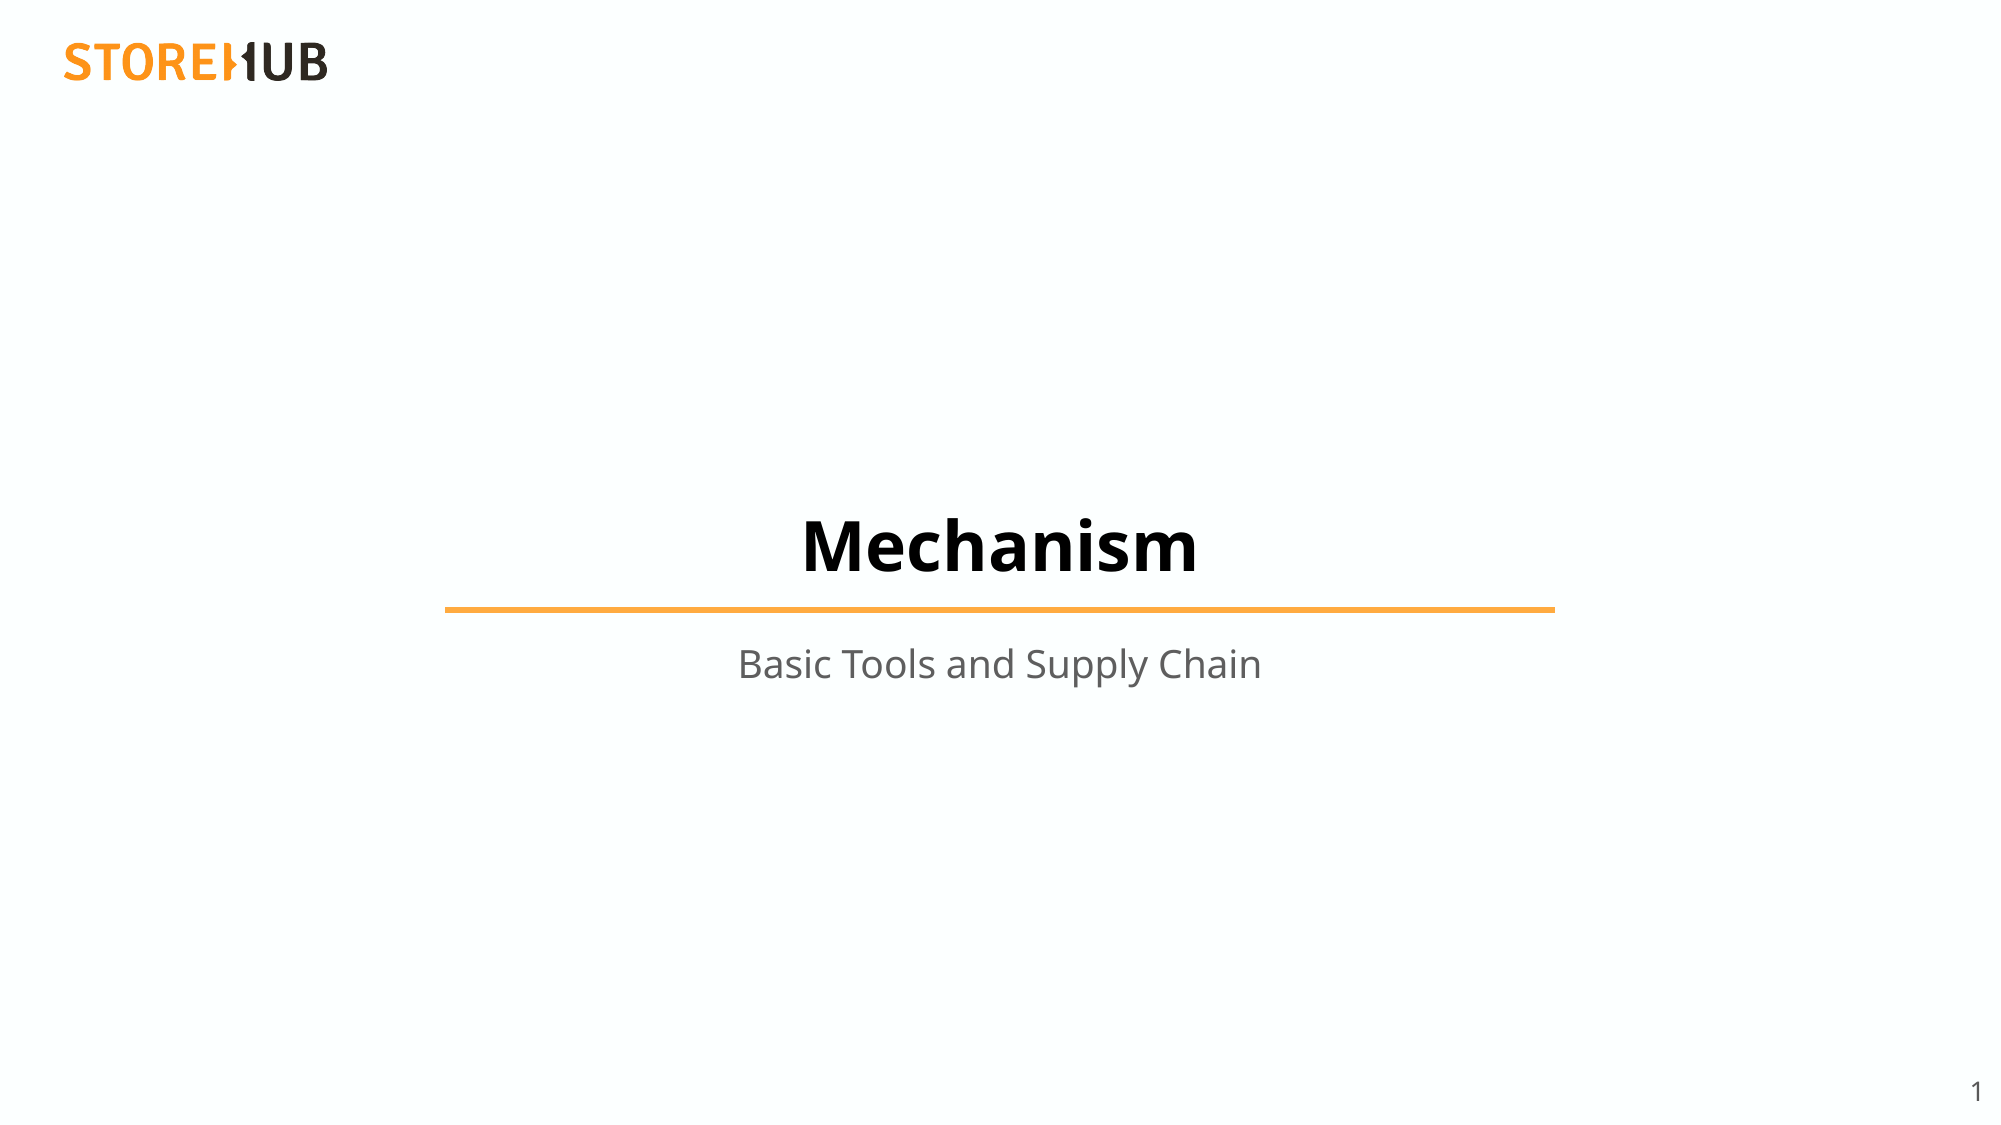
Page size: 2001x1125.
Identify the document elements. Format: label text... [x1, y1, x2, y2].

text_box [1909, 1060, 2000, 1125]
text_box Mechanism [68, 451, 1932, 636]
subtitle Basic Tools and Supply Chain [68, 636, 1932, 794]
picture [64, 42, 327, 81]
